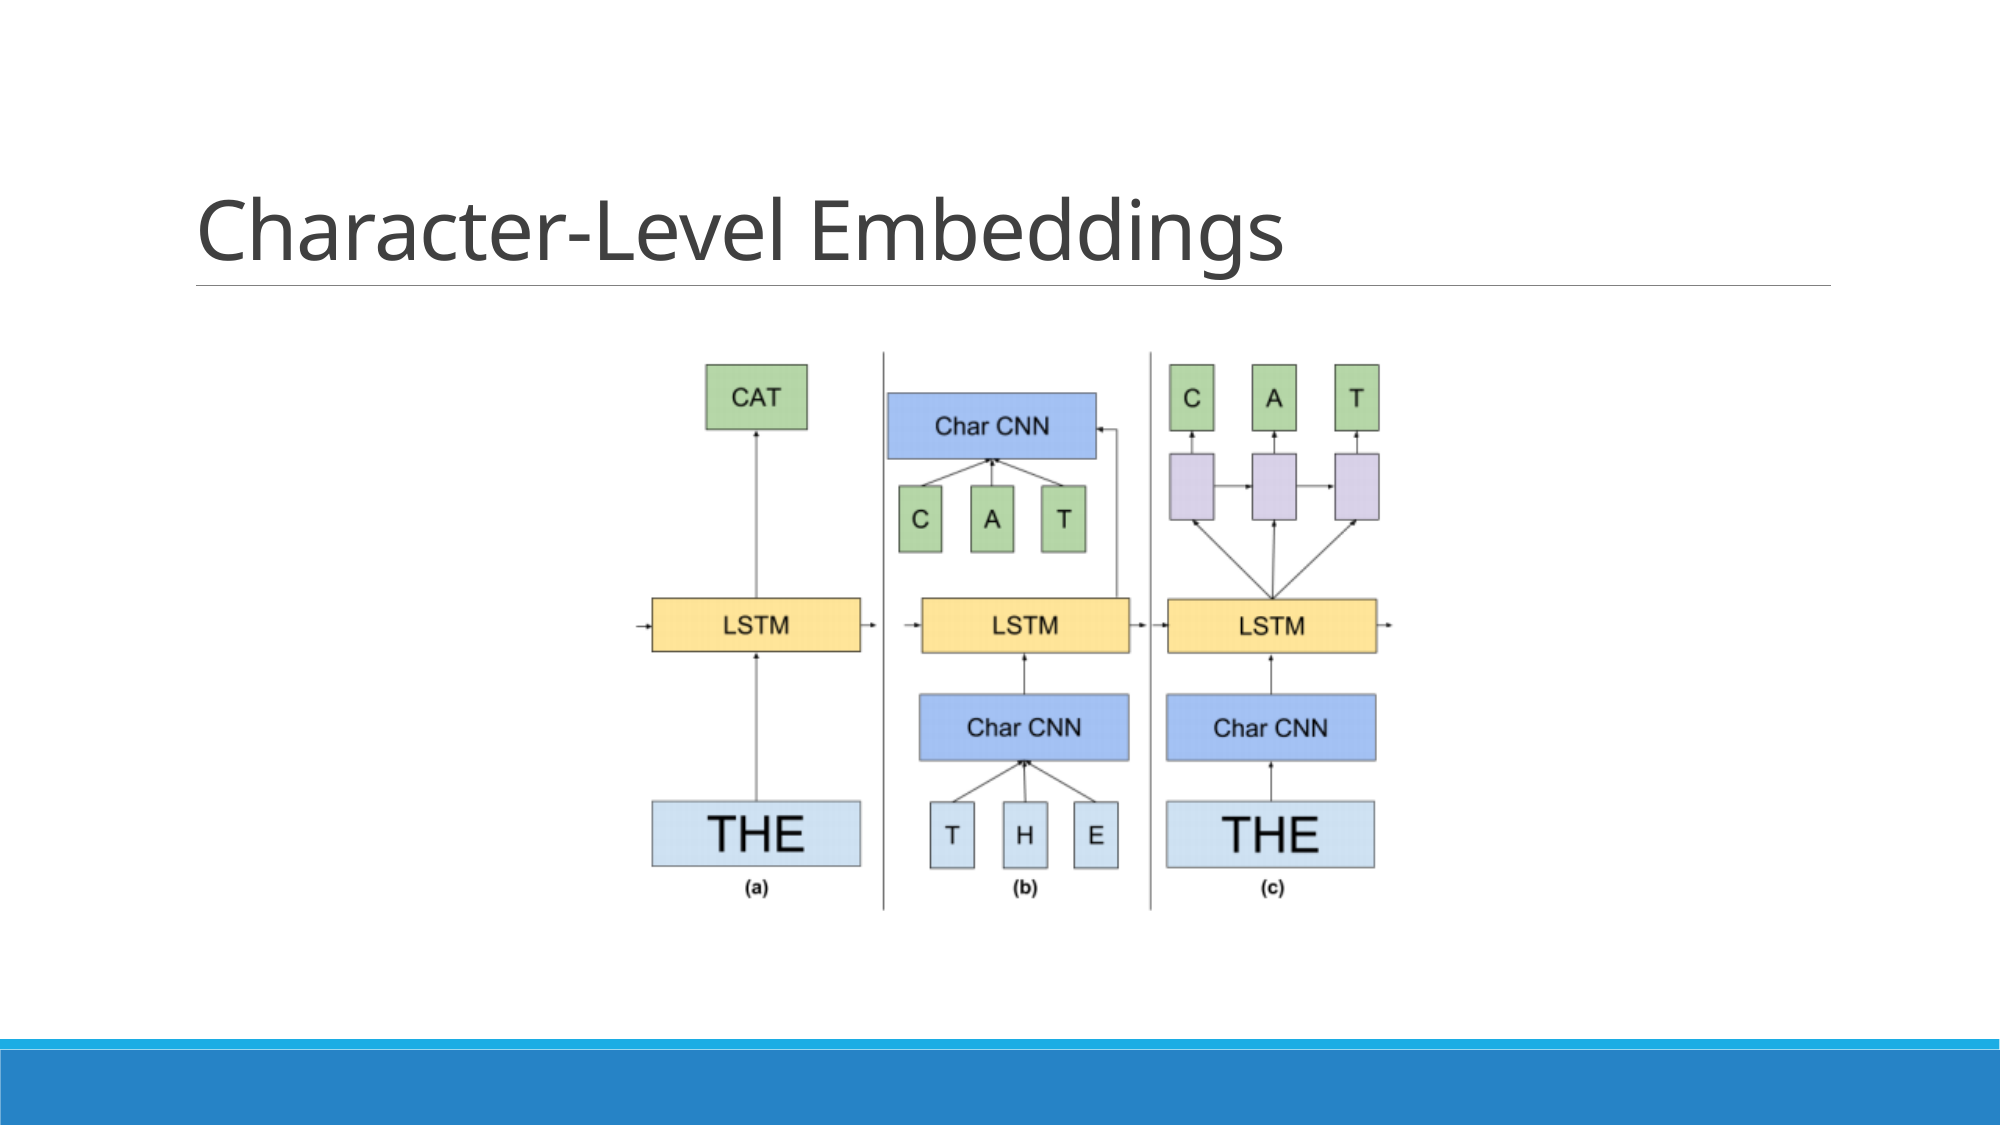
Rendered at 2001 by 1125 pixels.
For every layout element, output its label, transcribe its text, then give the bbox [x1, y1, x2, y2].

title Character-Level Embeddings [180, 47, 1830, 285]
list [593, 318, 1417, 947]
